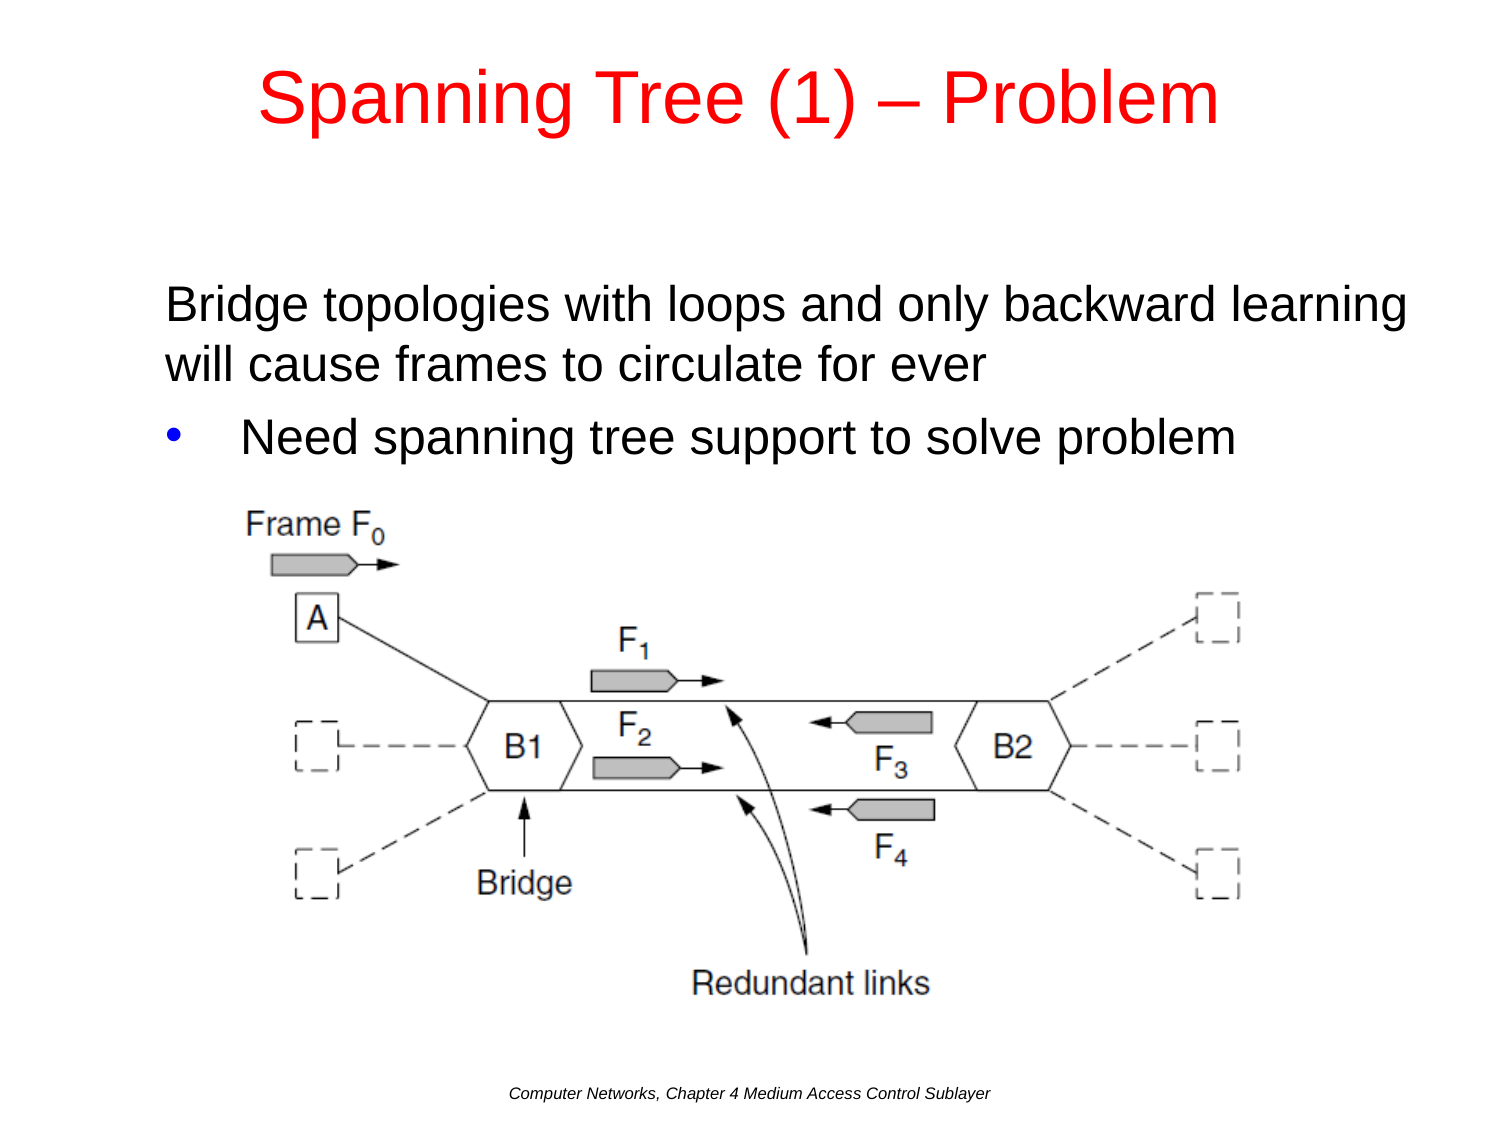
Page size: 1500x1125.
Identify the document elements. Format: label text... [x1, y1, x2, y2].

list Bridge topologies with loops and only backward learning will cause frames to circulate for ever Need spanning tree support to solve problem [150, 264, 1428, 1019]
picture [192, 478, 1308, 1028]
footer Computer Networks, Chapter 4 Medium Access Control Sublayer [0, 1074, 1500, 1125]
title Spanning Tree (1) – Problem [0, 0, 1500, 188]
